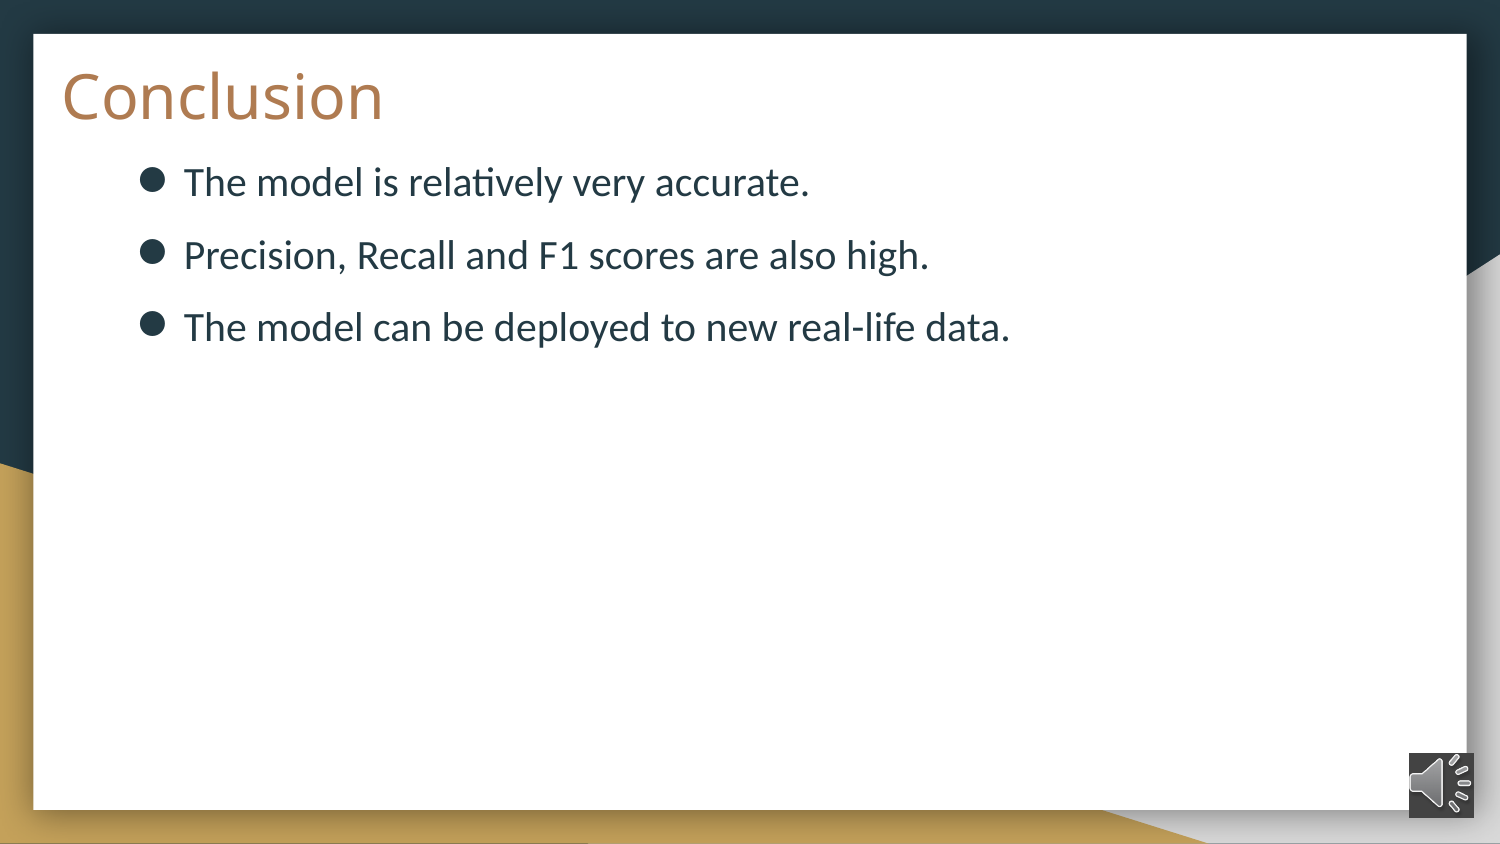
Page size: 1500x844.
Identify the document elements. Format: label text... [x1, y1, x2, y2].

text_box The model is relatively very accurate. Precision, Recall and F1 scores are also high. The model can be deployed to new real-life data. [46, 151, 1422, 459]
title Conclusion [46, 41, 1279, 151]
picture [1408, 751, 1476, 819]
